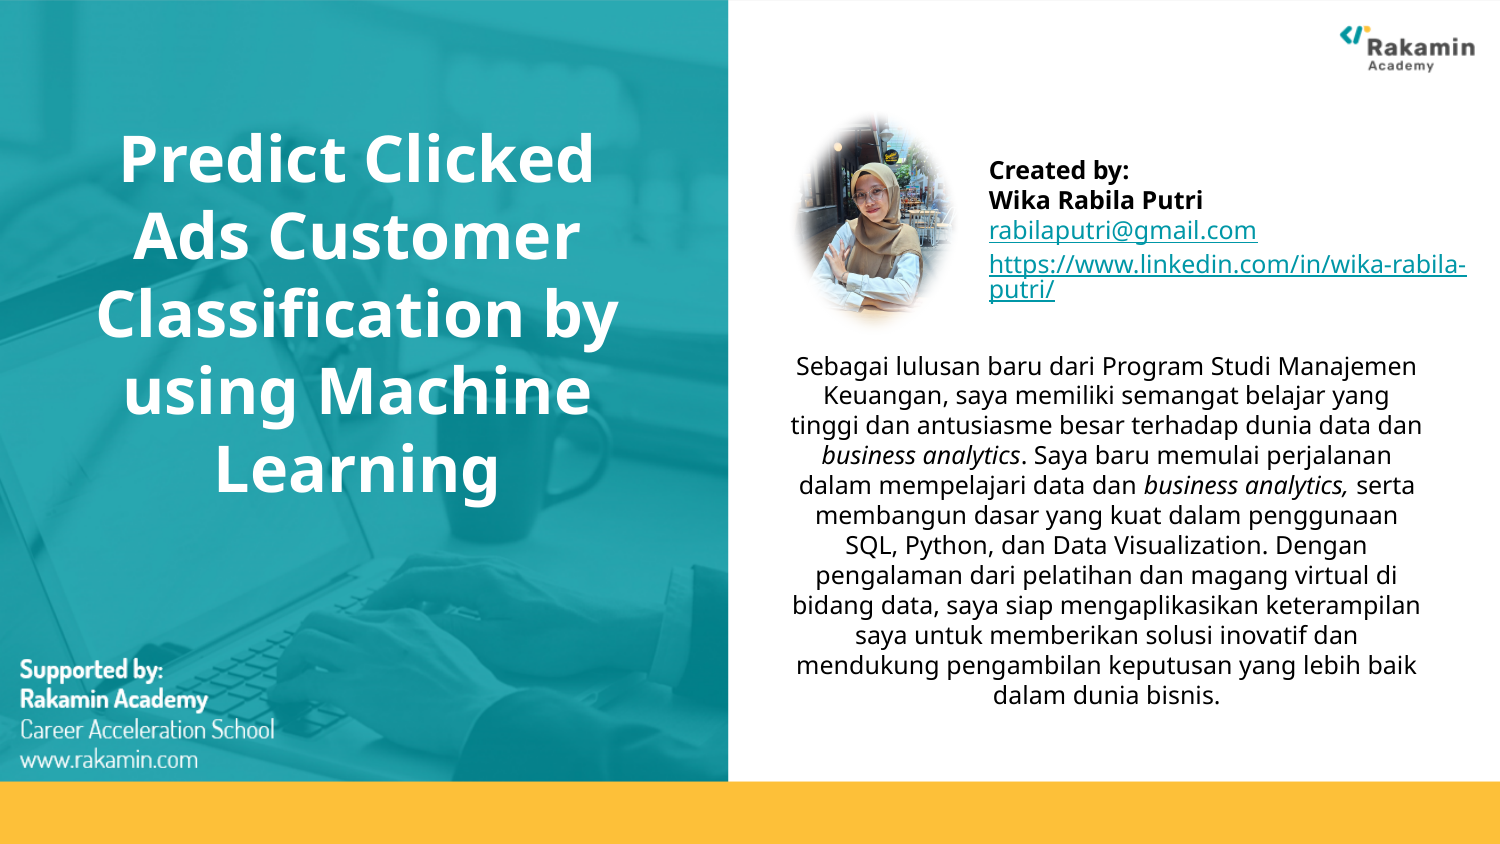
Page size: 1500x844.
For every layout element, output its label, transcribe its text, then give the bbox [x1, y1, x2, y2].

title Predict Clicked Ads Customer Classification by using Machine Learning [51, 190, 665, 520]
picture [0, 0, 1500, 844]
text_box Created by: Wika Rabila Putri rabilaputri@gmail.com https://www.linkedin.com/in/wika-rabila-putri/ [977, 149, 1488, 280]
subtitle Sebagai lulusan baru dari Program Studi Manajemen Keuangan, saya memiliki semangat belajar yang tinggi dan antusiasme besar terhadap dunia data dan business analytics. Saya baru memulai perjalanan dalam mempelajari data dan business analytics, serta membangun dasar yang kuat dalam penggunaan SQL, Python, dan Data Visualization. Dengan pengalaman dari pelatihan dan magang virtual di bidang data, saya siap mengaplikasikan keterampilan saya untuk memberikan solusi inovatif dan mendukung pengambilan keputusan yang lebih baik dalam dunia bisnis. [773, 292, 1441, 797]
